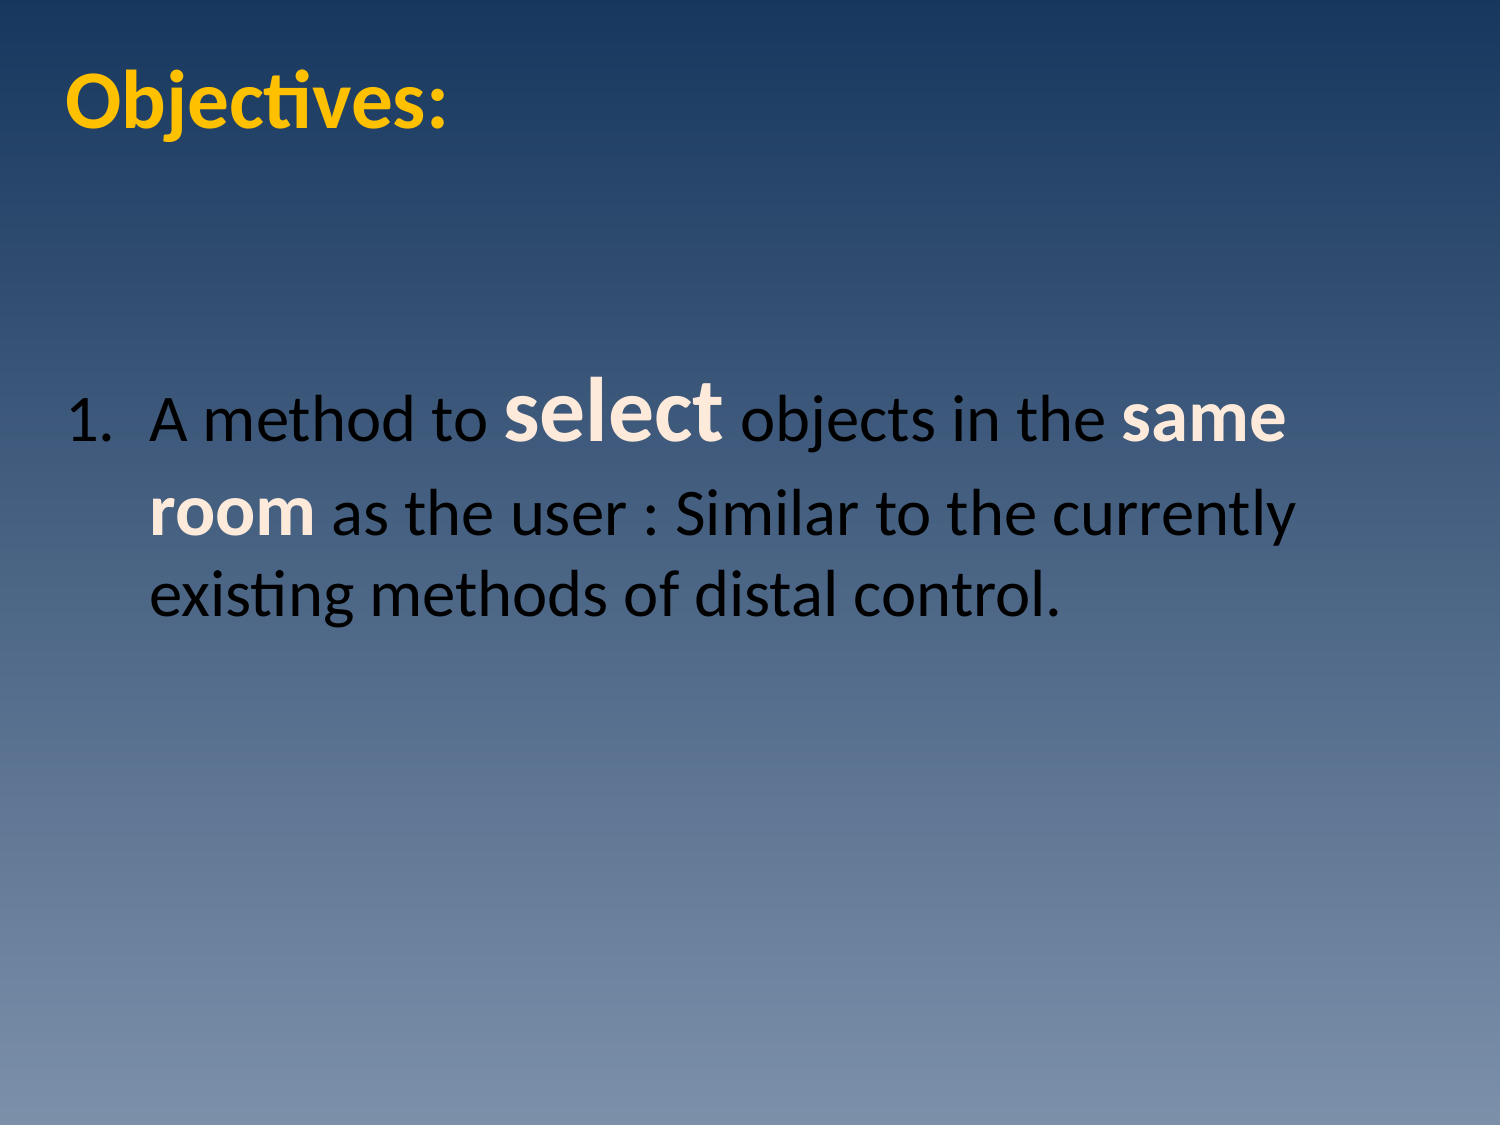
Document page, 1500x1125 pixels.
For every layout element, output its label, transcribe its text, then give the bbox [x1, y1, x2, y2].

list Objectives: A method to select objects in the same room as the user : Similar to the currently existing methods of distal control. [50, 37, 1400, 1075]
